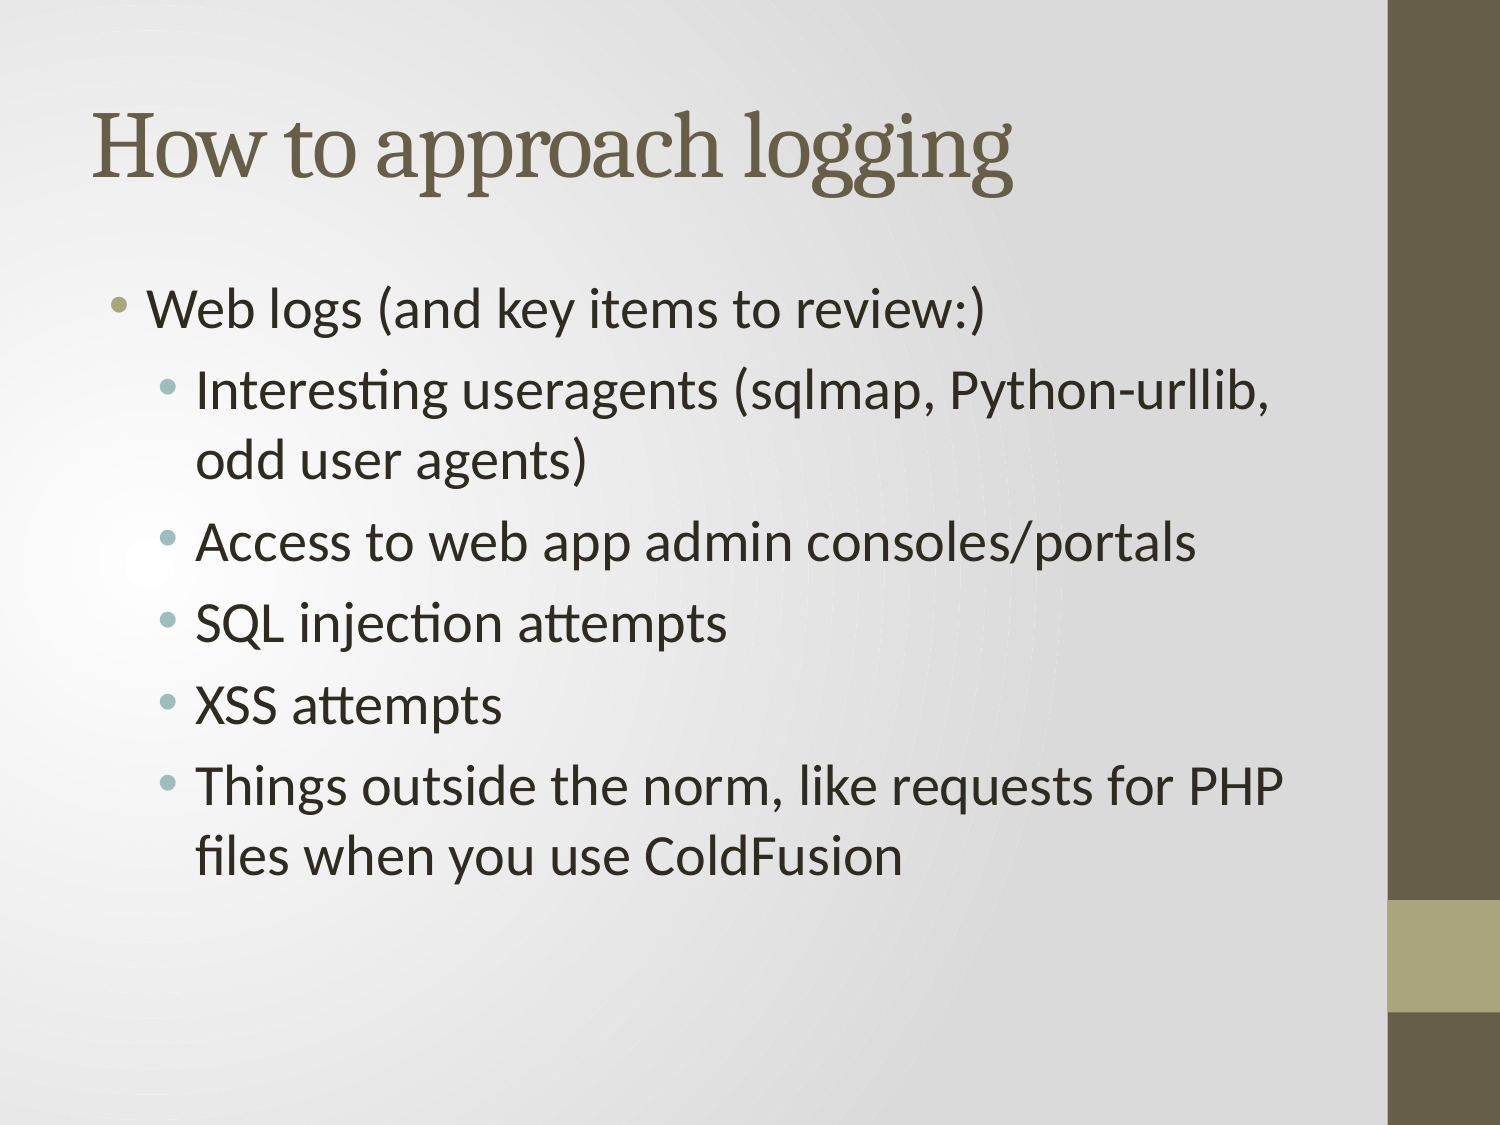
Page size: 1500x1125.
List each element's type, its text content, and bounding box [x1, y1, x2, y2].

list Web logs (and key items to review:) Interesting useragents (sqlmap, Python-urllib, odd user agents) Access to web app admin consoles/portals SQL injection attempts XSS attempts Things outside the norm, like requests for PHP files when you use ColdFusion [75, 262, 1325, 1050]
title How to approach logging [75, 45, 1325, 233]
